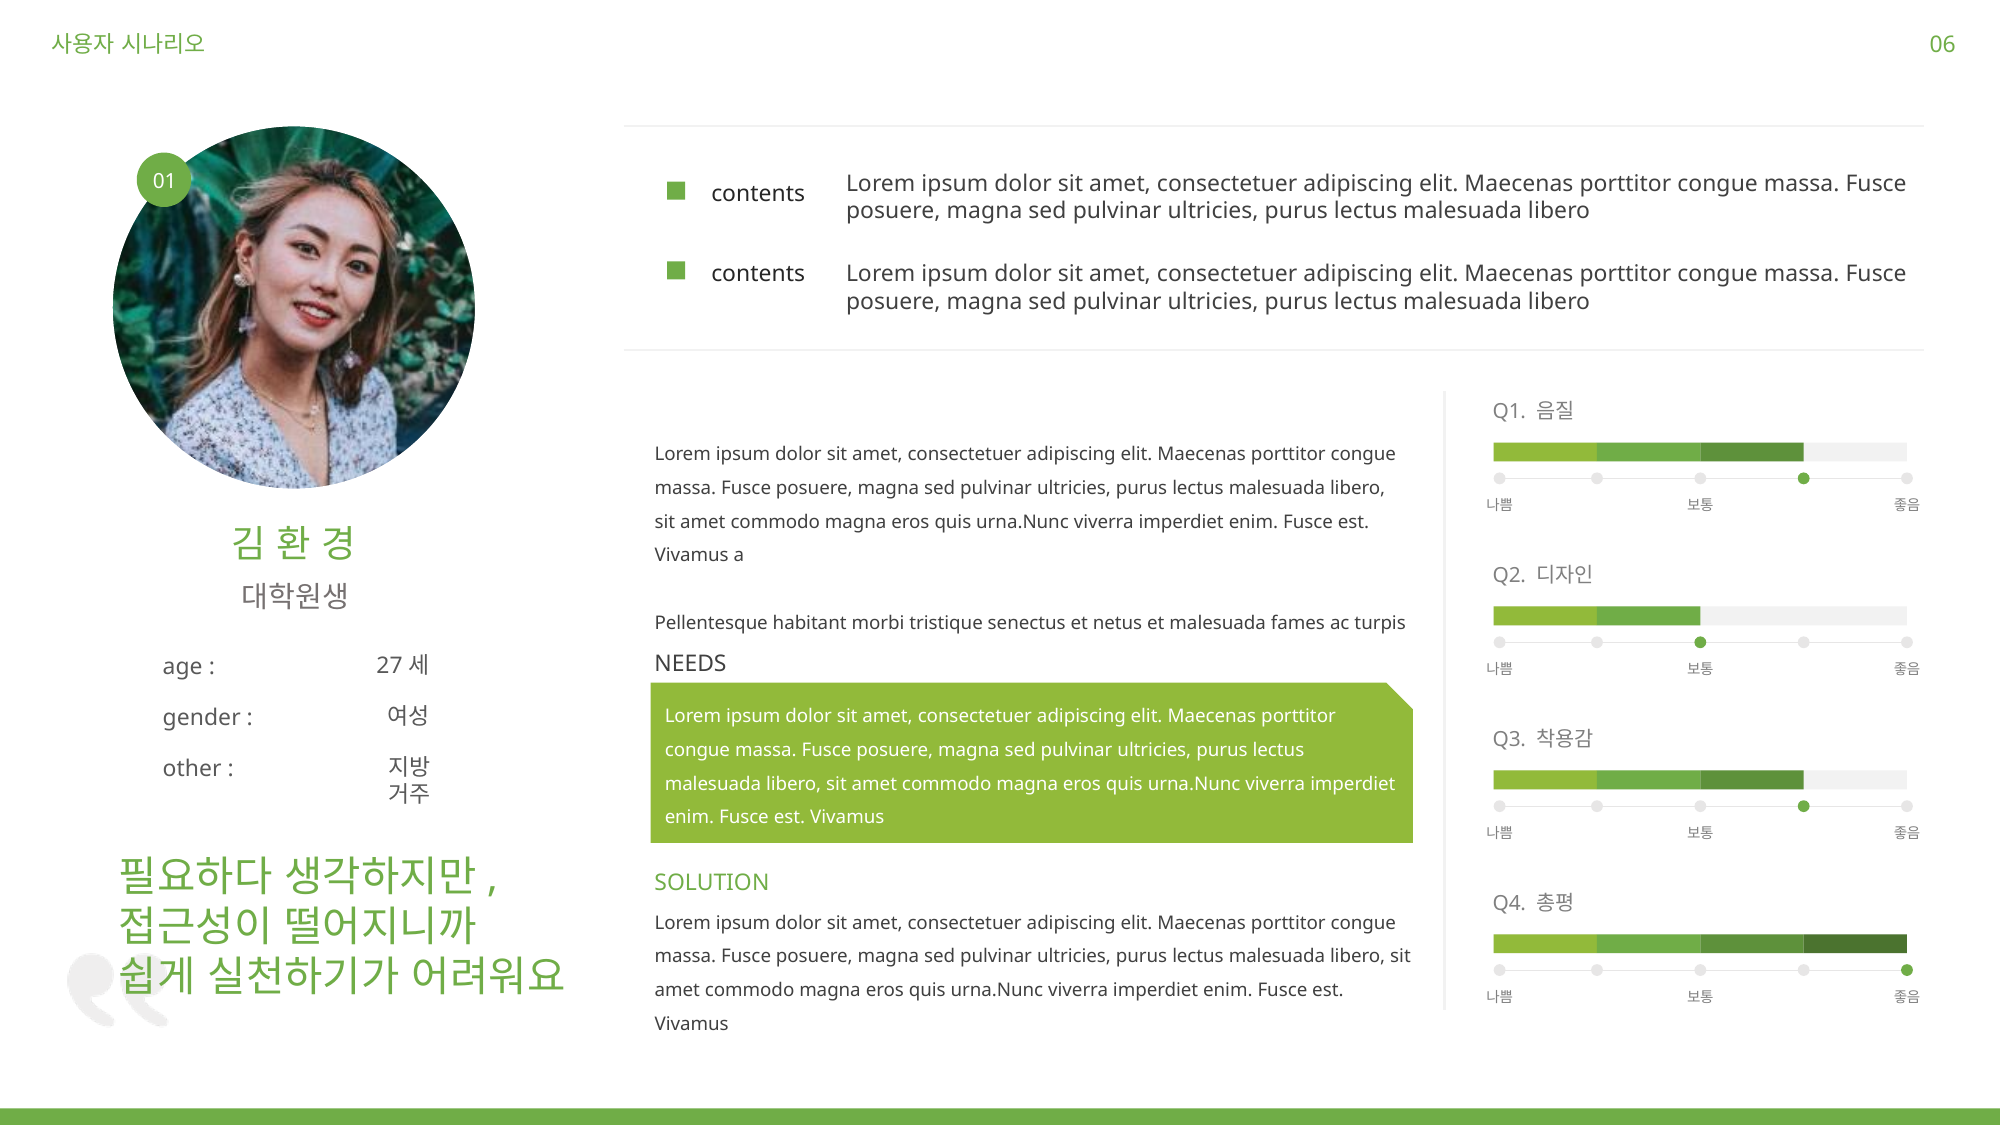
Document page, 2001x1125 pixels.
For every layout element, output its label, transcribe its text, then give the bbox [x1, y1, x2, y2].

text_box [1459, 390, 1947, 522]
text_box 대학원생 [105, 570, 487, 621]
text_box [649, 681, 1414, 844]
text_box Lorem ipsum dolor sit amet, consectetuer adipiscing elit. Maecenas porttitor congue massa. Fusce posuere, magna sed pulvinar ultricies, purus lectus malesuada libero, sit amet commodo magna eros quis urna.Nunc viverra imperdiet enim. Fusce est. Vivamus a Pellentesque habitant morbi tristique senectus et netus et malesuada fames ac turpis [639, 423, 1424, 641]
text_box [667, 161, 1947, 323]
text_box 사용자 시나리오 [36, 21, 222, 64]
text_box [147, 643, 446, 789]
picture [110, 123, 478, 492]
text_box Lorem ipsum dolor sit amet, consectetuer adipiscing elit. Maecenas porttitor congue massa. Fusce posuere, magna sed pulvinar ultricies, purus lectus malesuada libero, sit amet commodo magna eros quis urna.Nunc viverra imperdiet enim. Fusce est. Vivamus [639, 891, 1435, 1042]
text_box Lorem ipsum dolor sit amet, consectetuer adipiscing elit. Maecenas porttitor congue massa. Fusce posuere, magna sed pulvinar ultricies, purus lectus malesuada libero, sit amet commodo magna eros quis urna.Nunc viverra imperdiet enim. Fusce est. Vivamus [650, 685, 1413, 835]
text_box 06 [1914, 21, 1971, 64]
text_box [1459, 554, 1947, 685]
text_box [1459, 882, 1947, 1013]
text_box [1459, 718, 1947, 849]
text_box NEEDS [639, 627, 777, 684]
text_box 필요하다 생각하지만, 접근성이 떨어지니까 쉽게 실천하기가 어려워요 [304, 842, 581, 1008]
text_box SOLUTION [639, 846, 799, 903]
text_box 김 환 경 [203, 513, 384, 570]
picture [0, 694, 304, 1122]
text_box [0, 1107, 2000, 1125]
